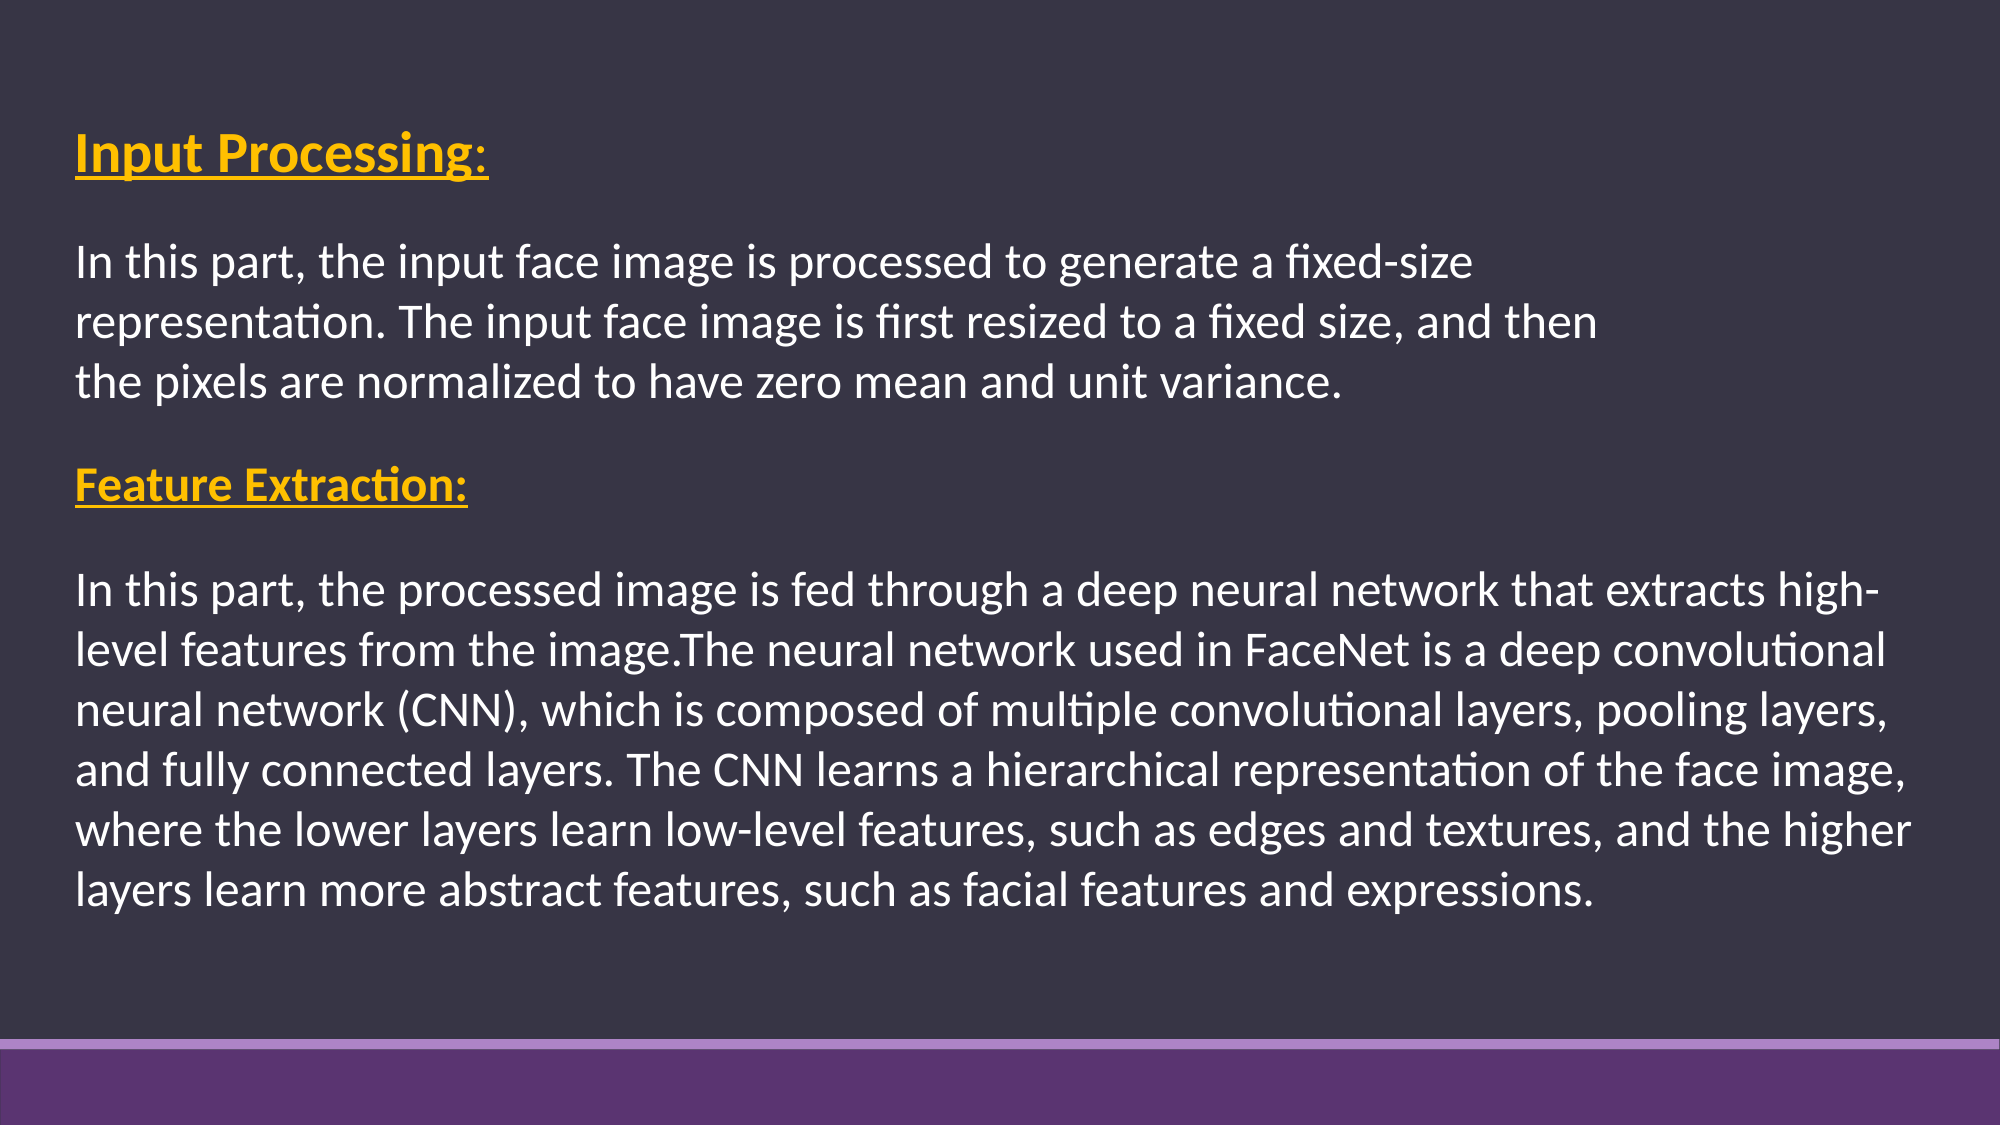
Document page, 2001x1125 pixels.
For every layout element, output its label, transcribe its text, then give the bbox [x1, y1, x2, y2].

text_box Input Processing: In this part, the input face image is processed to generate a fixed-size representation. The input face image is first resized to a fixed size, and then the pixels are normalized to have zero mean and unit variance. [60, 106, 1689, 416]
text_box Feature Extraction: In this part, the processed image is fed through a deep neural network that extracts high-level features from the image.The neural network used in FaceNet is a deep convolutional neural network (CNN), which is composed of multiple convolutional layers, pooling layers, and fully connected layers. The CNN learns a hierarchical representation of the face image, where the lower layers learn low-level features, such as edges and textures, and the higher layers learn more abstract features, such as facial features and expressions. [59, 443, 1964, 924]
